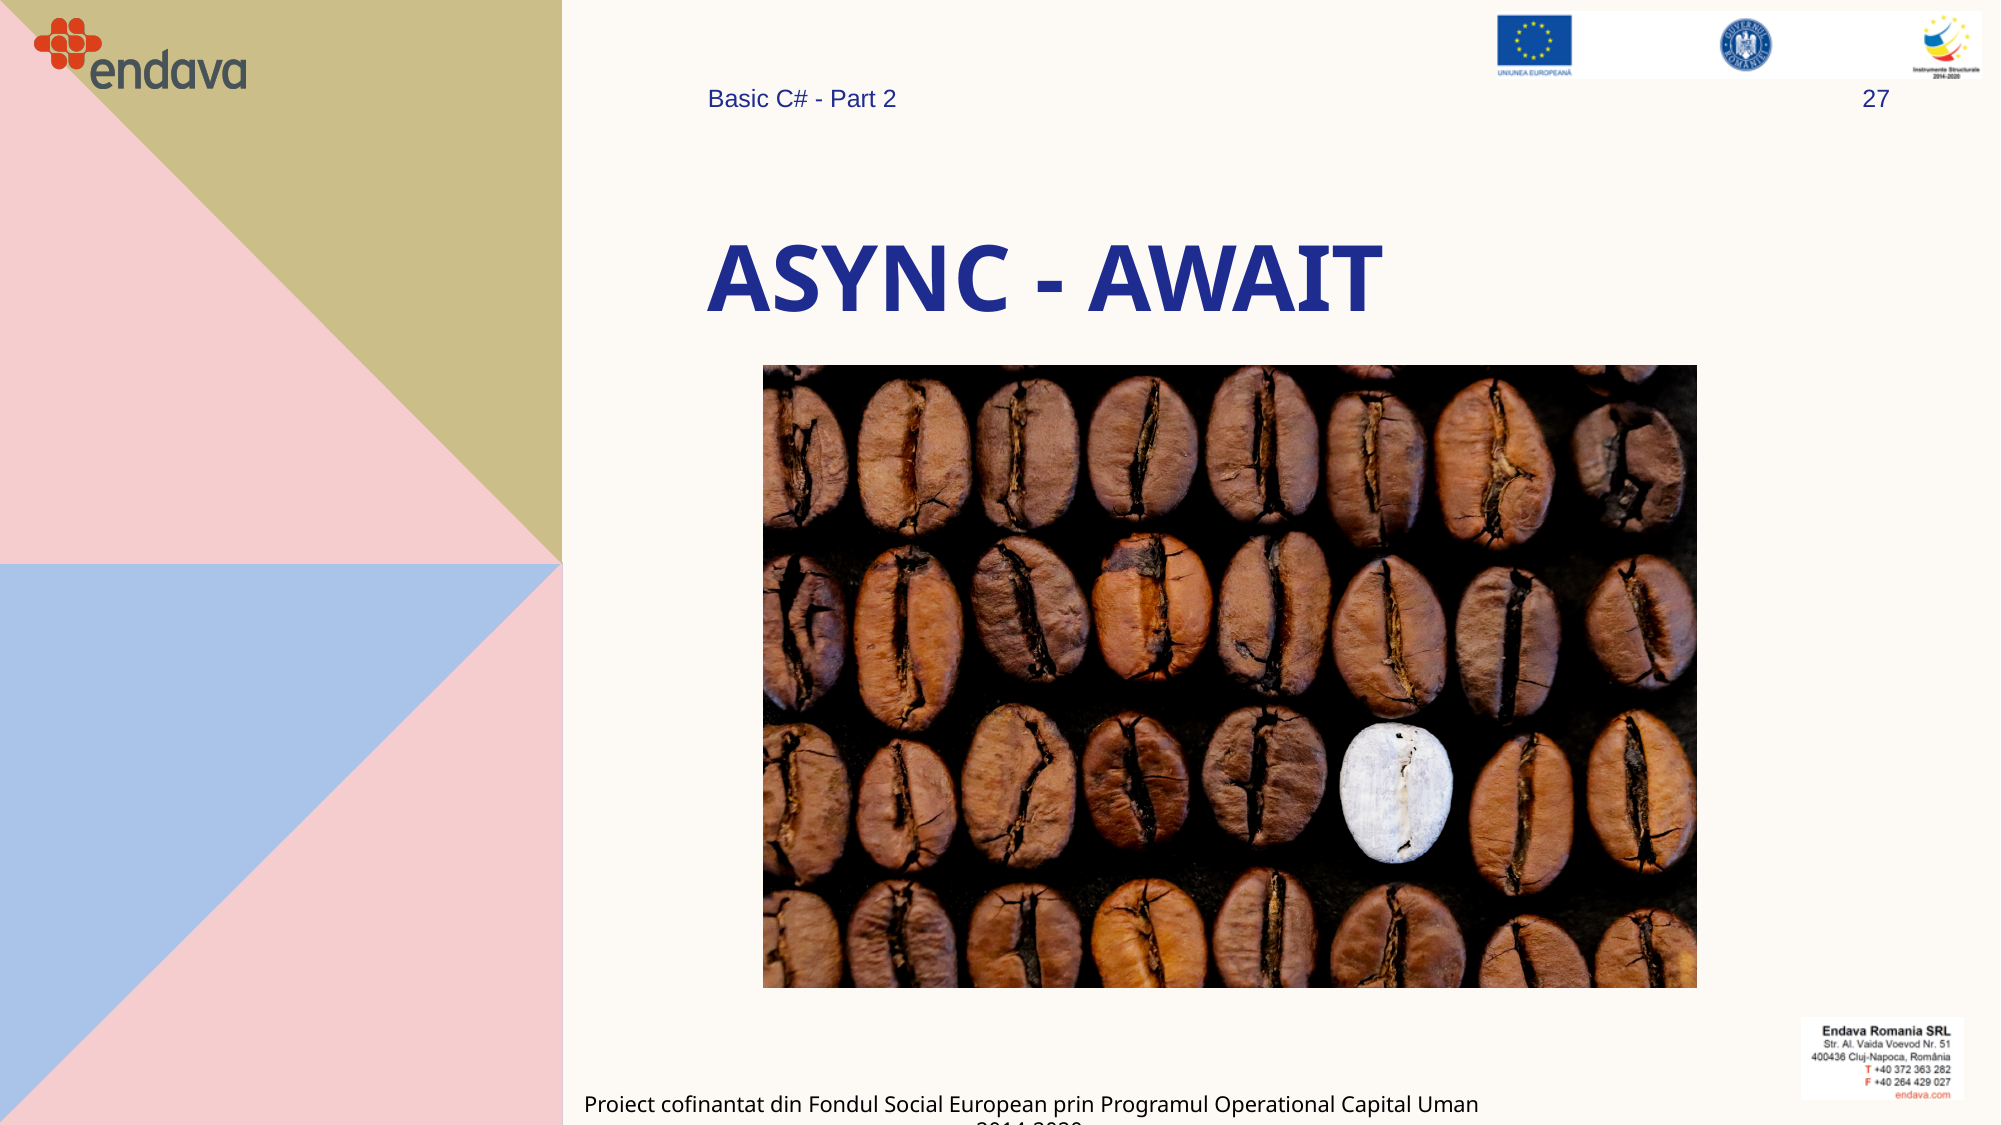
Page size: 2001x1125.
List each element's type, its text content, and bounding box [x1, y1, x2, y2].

picture [1497, 11, 1982, 79]
picture [1801, 1017, 1964, 1100]
picture [34, 18, 246, 89]
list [763, 365, 1697, 988]
title Async - await [693, 212, 1843, 339]
text_box Proiect cofinantat din Fondul Social European prin Programul Operational Capital Uman 2014-2020 [551, 1083, 1514, 1125]
footer Basic C# - Part 2 [693, 75, 1218, 120]
slide_number 27 [1795, 79, 1958, 120]
